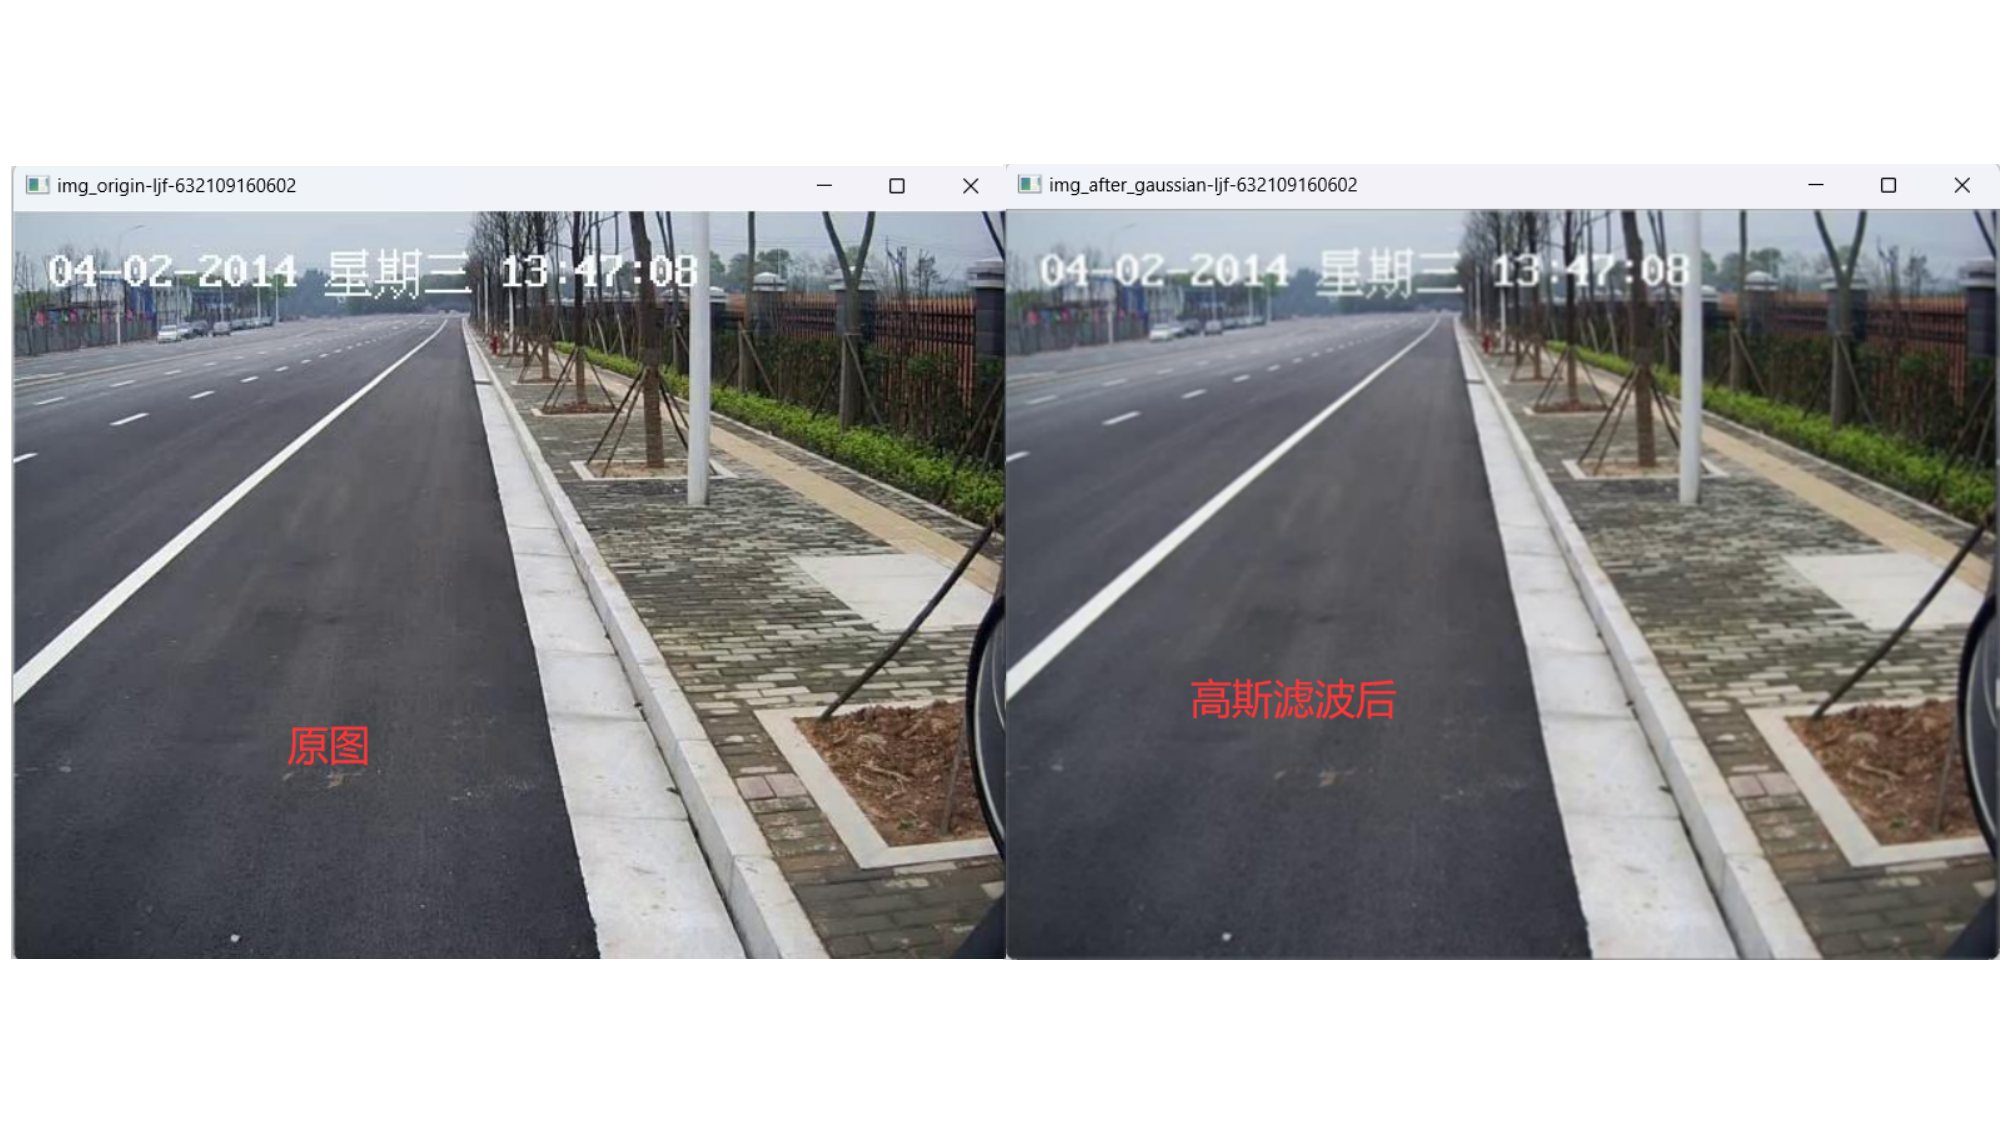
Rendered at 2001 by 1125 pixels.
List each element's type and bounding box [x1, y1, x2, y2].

picture [11, 164, 2000, 960]
